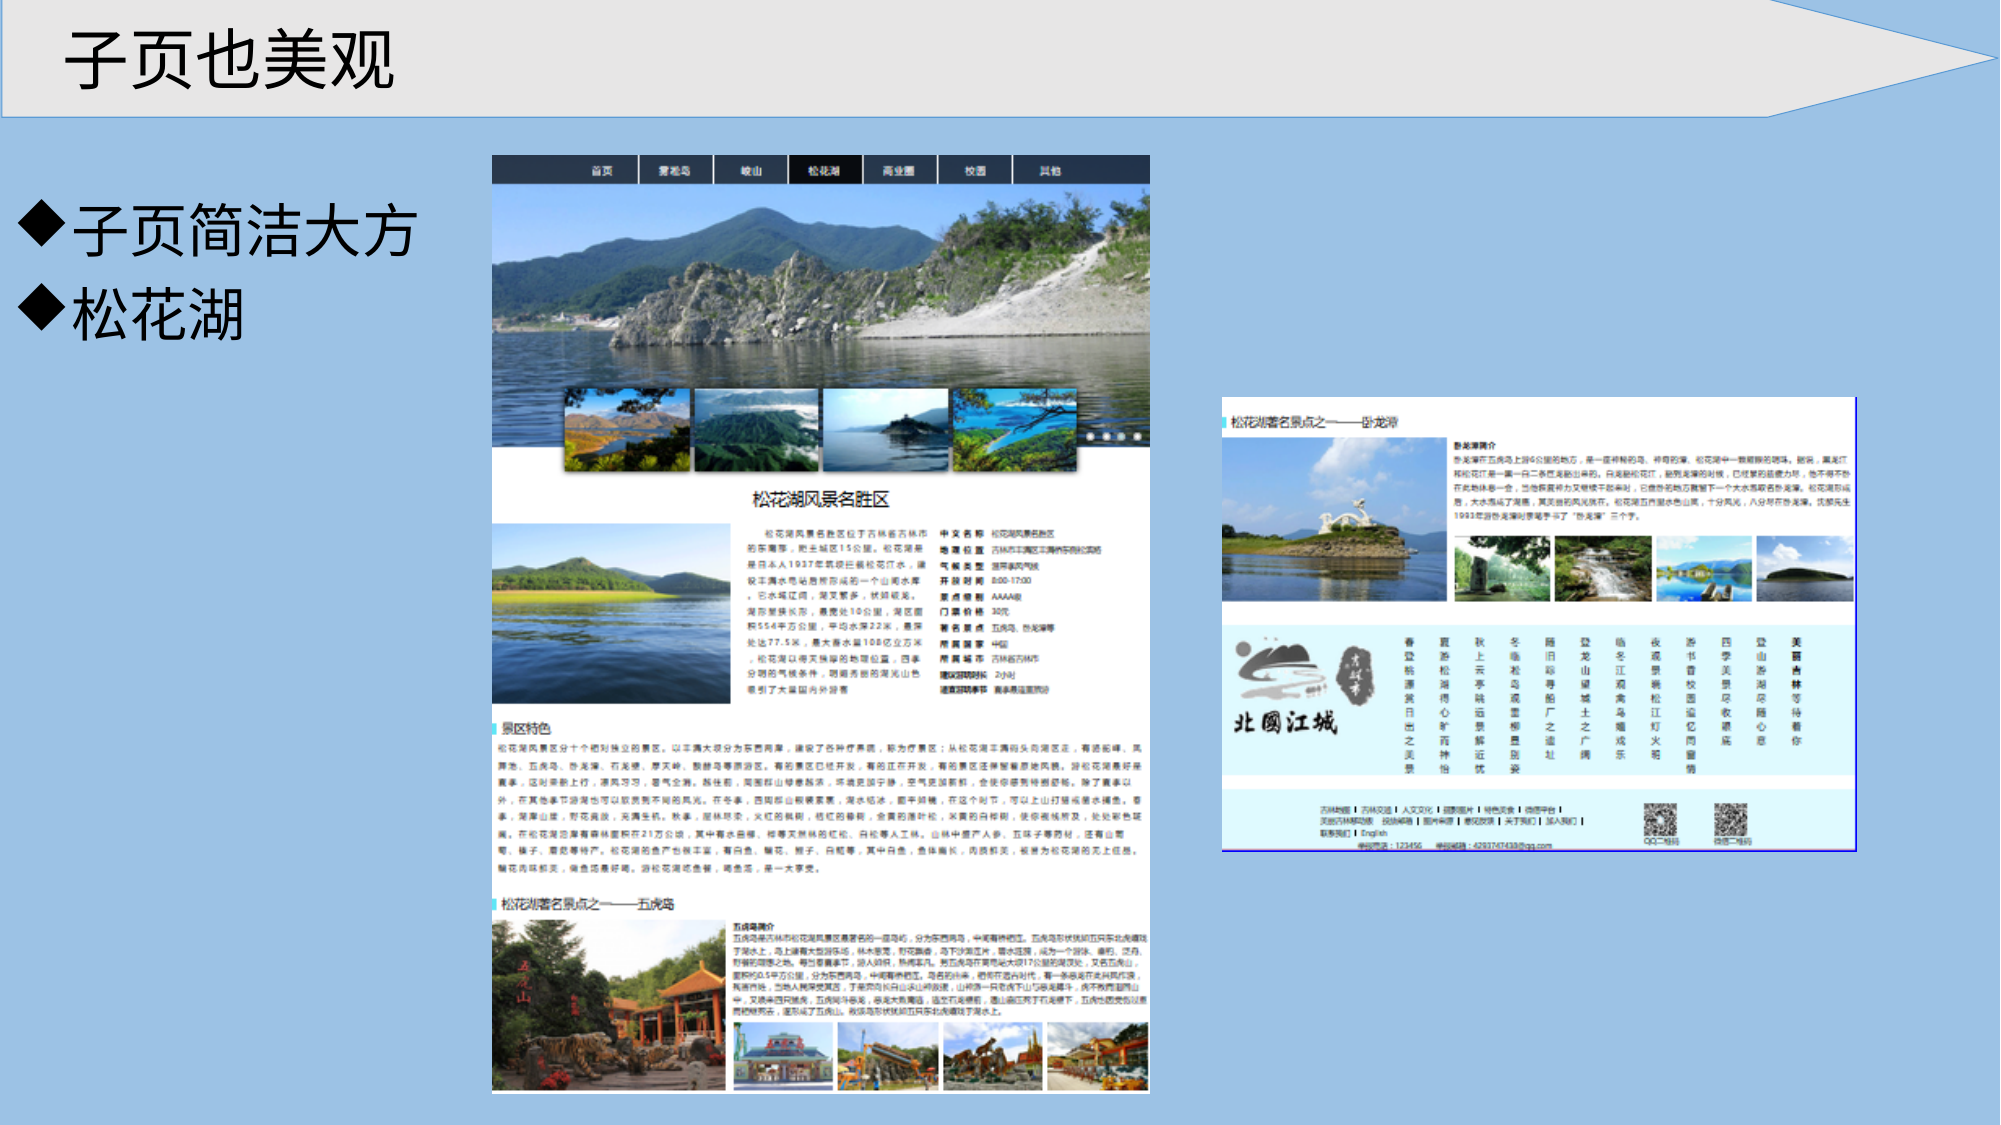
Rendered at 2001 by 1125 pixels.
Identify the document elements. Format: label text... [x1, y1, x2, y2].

picture [492, 155, 1150, 1094]
list 子页简洁大方 松花湖 [0, 195, 492, 565]
picture [1222, 397, 1857, 853]
text_box 子页也美观 [1, 0, 1999, 118]
